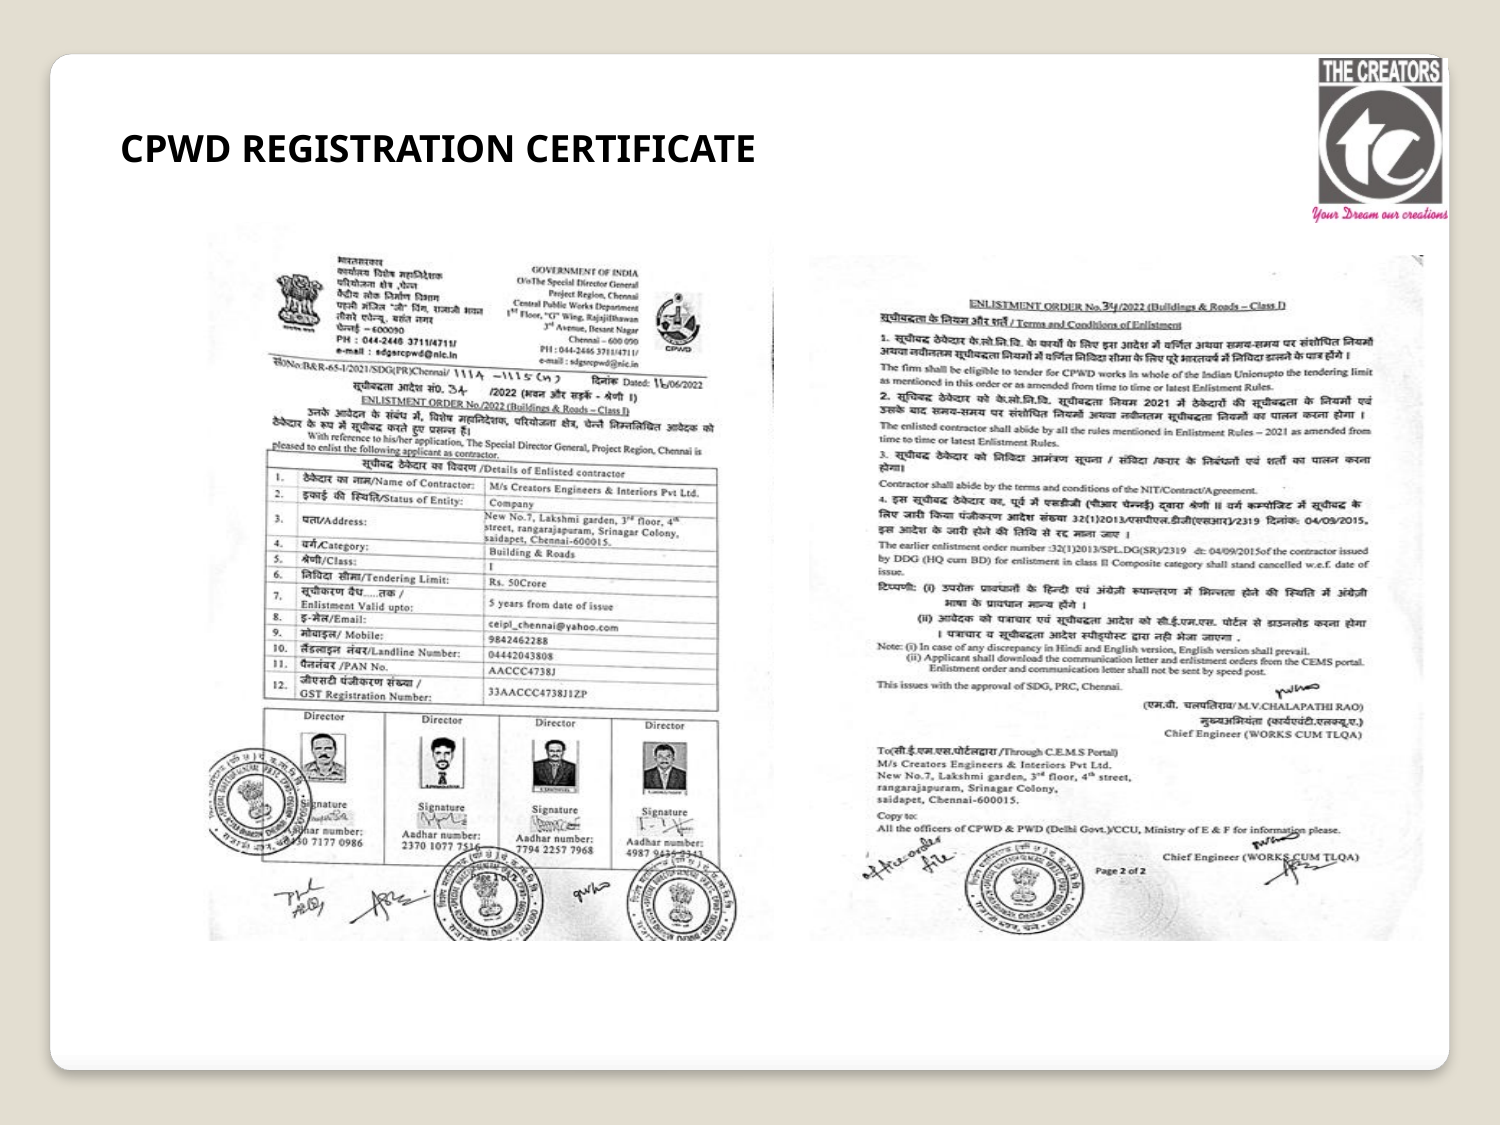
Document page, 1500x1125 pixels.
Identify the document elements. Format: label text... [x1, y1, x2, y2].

picture [159, 222, 774, 941]
picture [1312, 58, 1449, 223]
text_box CPWD REGISTRATION CERTIFICATE [105, 117, 1125, 267]
picture [808, 255, 1449, 941]
